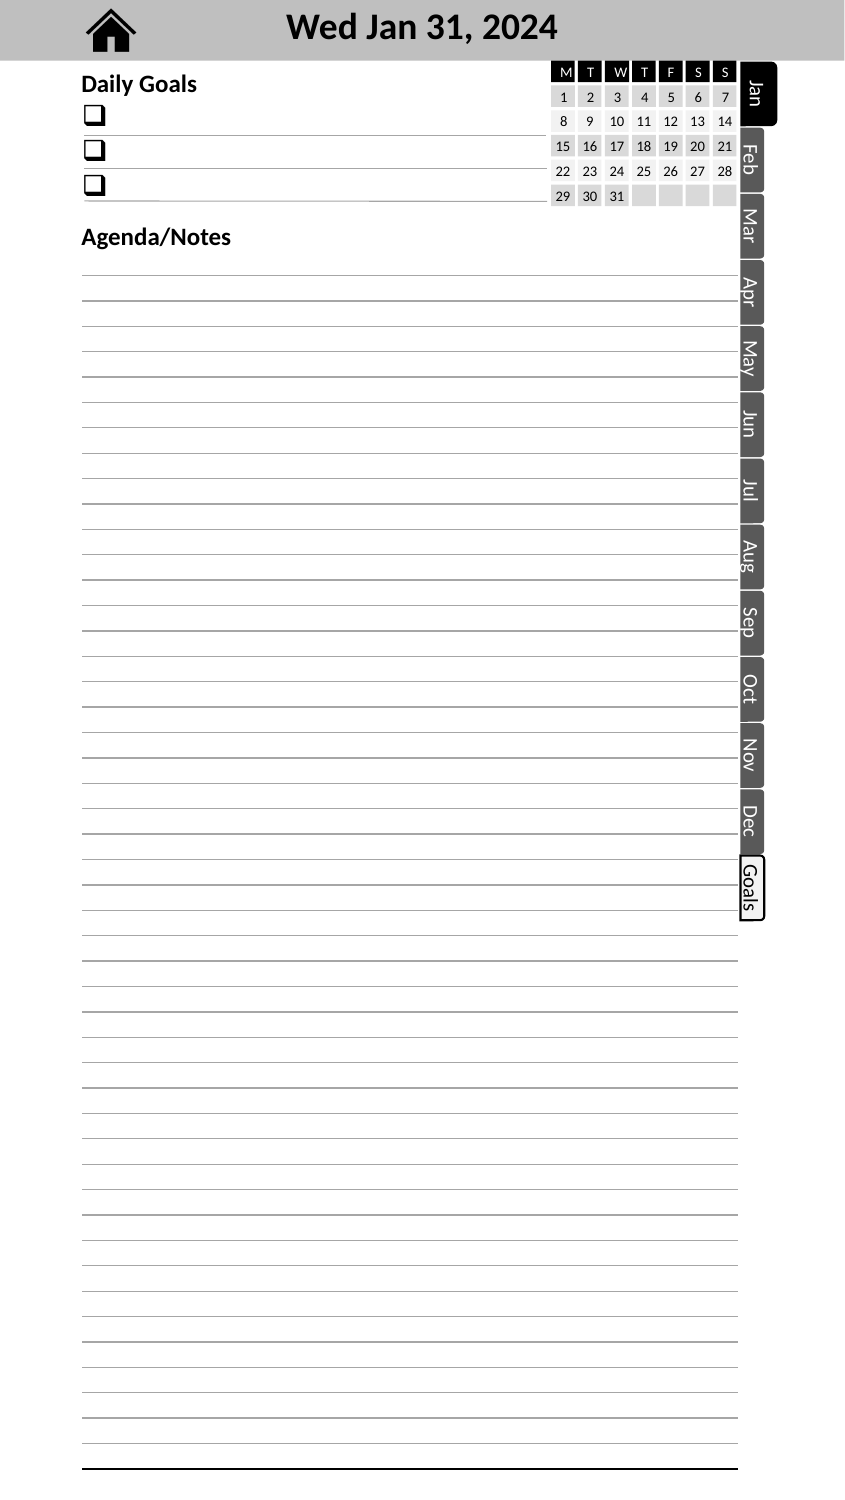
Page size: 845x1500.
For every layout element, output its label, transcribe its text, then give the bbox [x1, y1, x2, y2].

picture [82, 1, 140, 59]
list Wed Jan 31, 2024 [190, 0, 655, 61]
